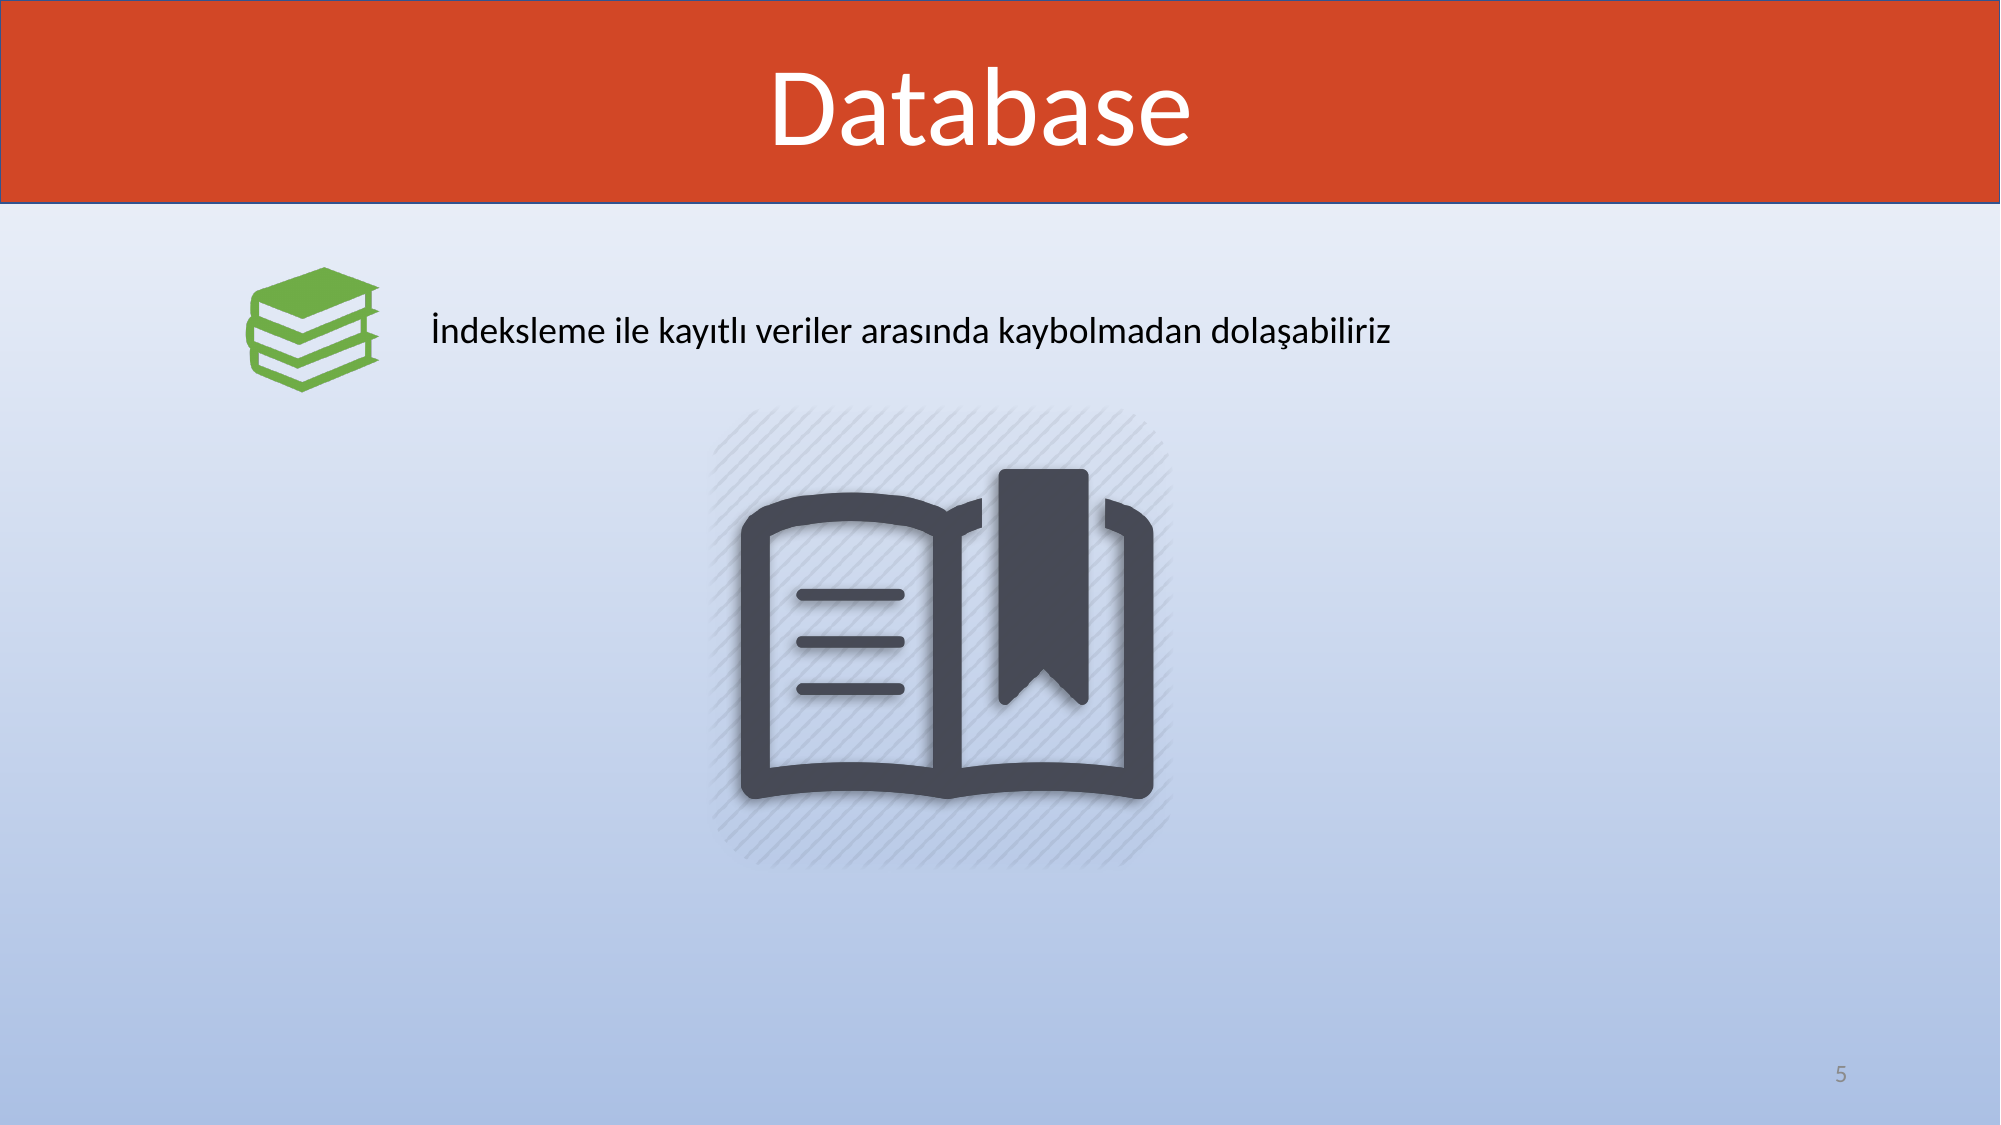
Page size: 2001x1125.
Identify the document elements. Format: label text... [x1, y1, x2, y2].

text_box [0, 0, 2000, 204]
text_box İndeksleme ile kayıtlı veriler arasında kaybolmadan dolaşabiliriz [415, 298, 1407, 359]
picture [707, 404, 1174, 870]
text_box Database [753, 25, 1209, 176]
picture [237, 254, 388, 405]
slide_number 5 [1412, 1042, 1863, 1103]
